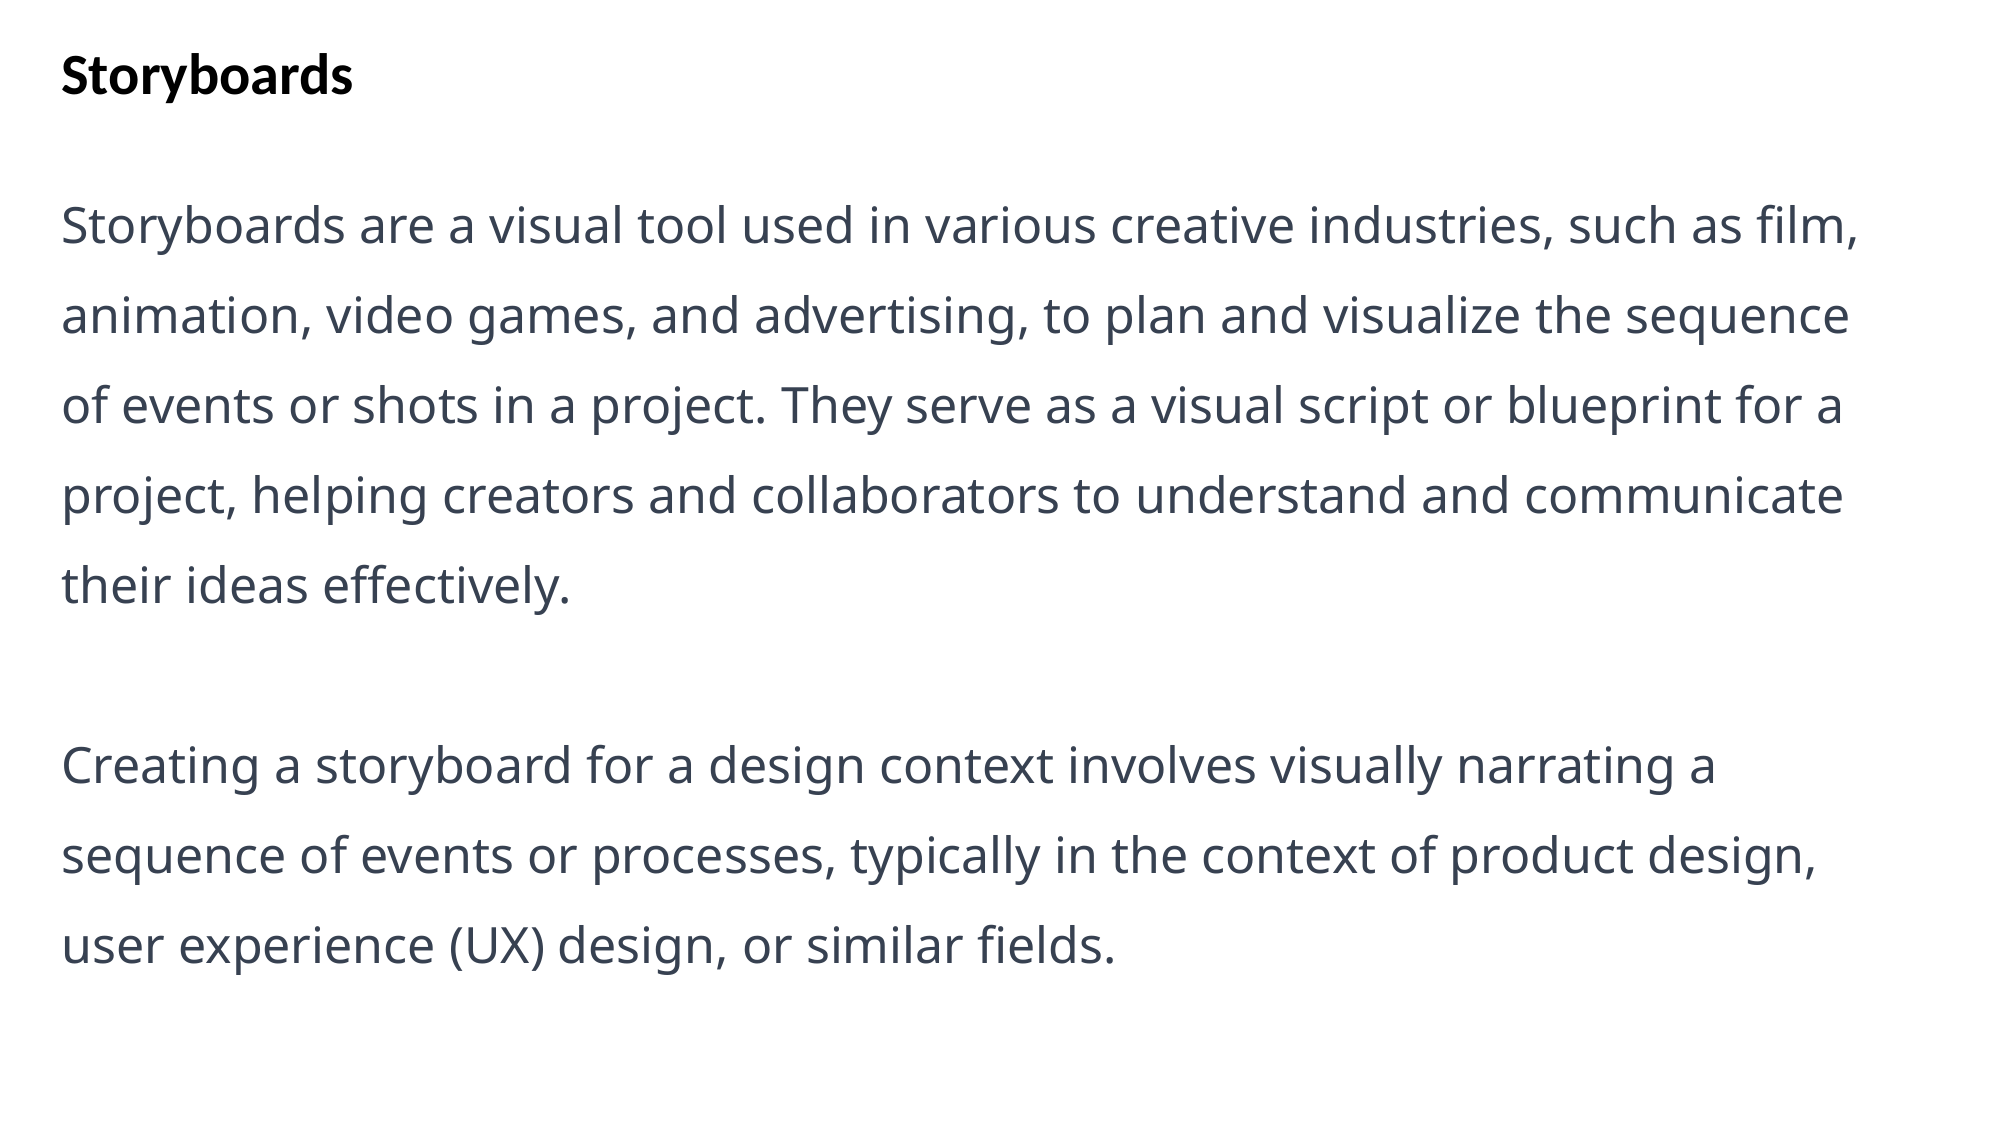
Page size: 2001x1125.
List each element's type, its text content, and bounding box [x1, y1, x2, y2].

text_box Storyboards [46, 29, 900, 114]
text_box Storyboards are a visual tool used in various creative industries, such as film, animation, video games, and advertising, to plan and visualize the sequence of events or shots in a project. They serve as a visual script or blueprint for a project, helping creators and collaborators to understand and communicate their ideas effectively. Creating a storyboard for a design context involves visually narrating a sequence of events or processes, typically in the context of product design, user experience (UX) design, or similar fields. [46, 155, 1905, 981]
